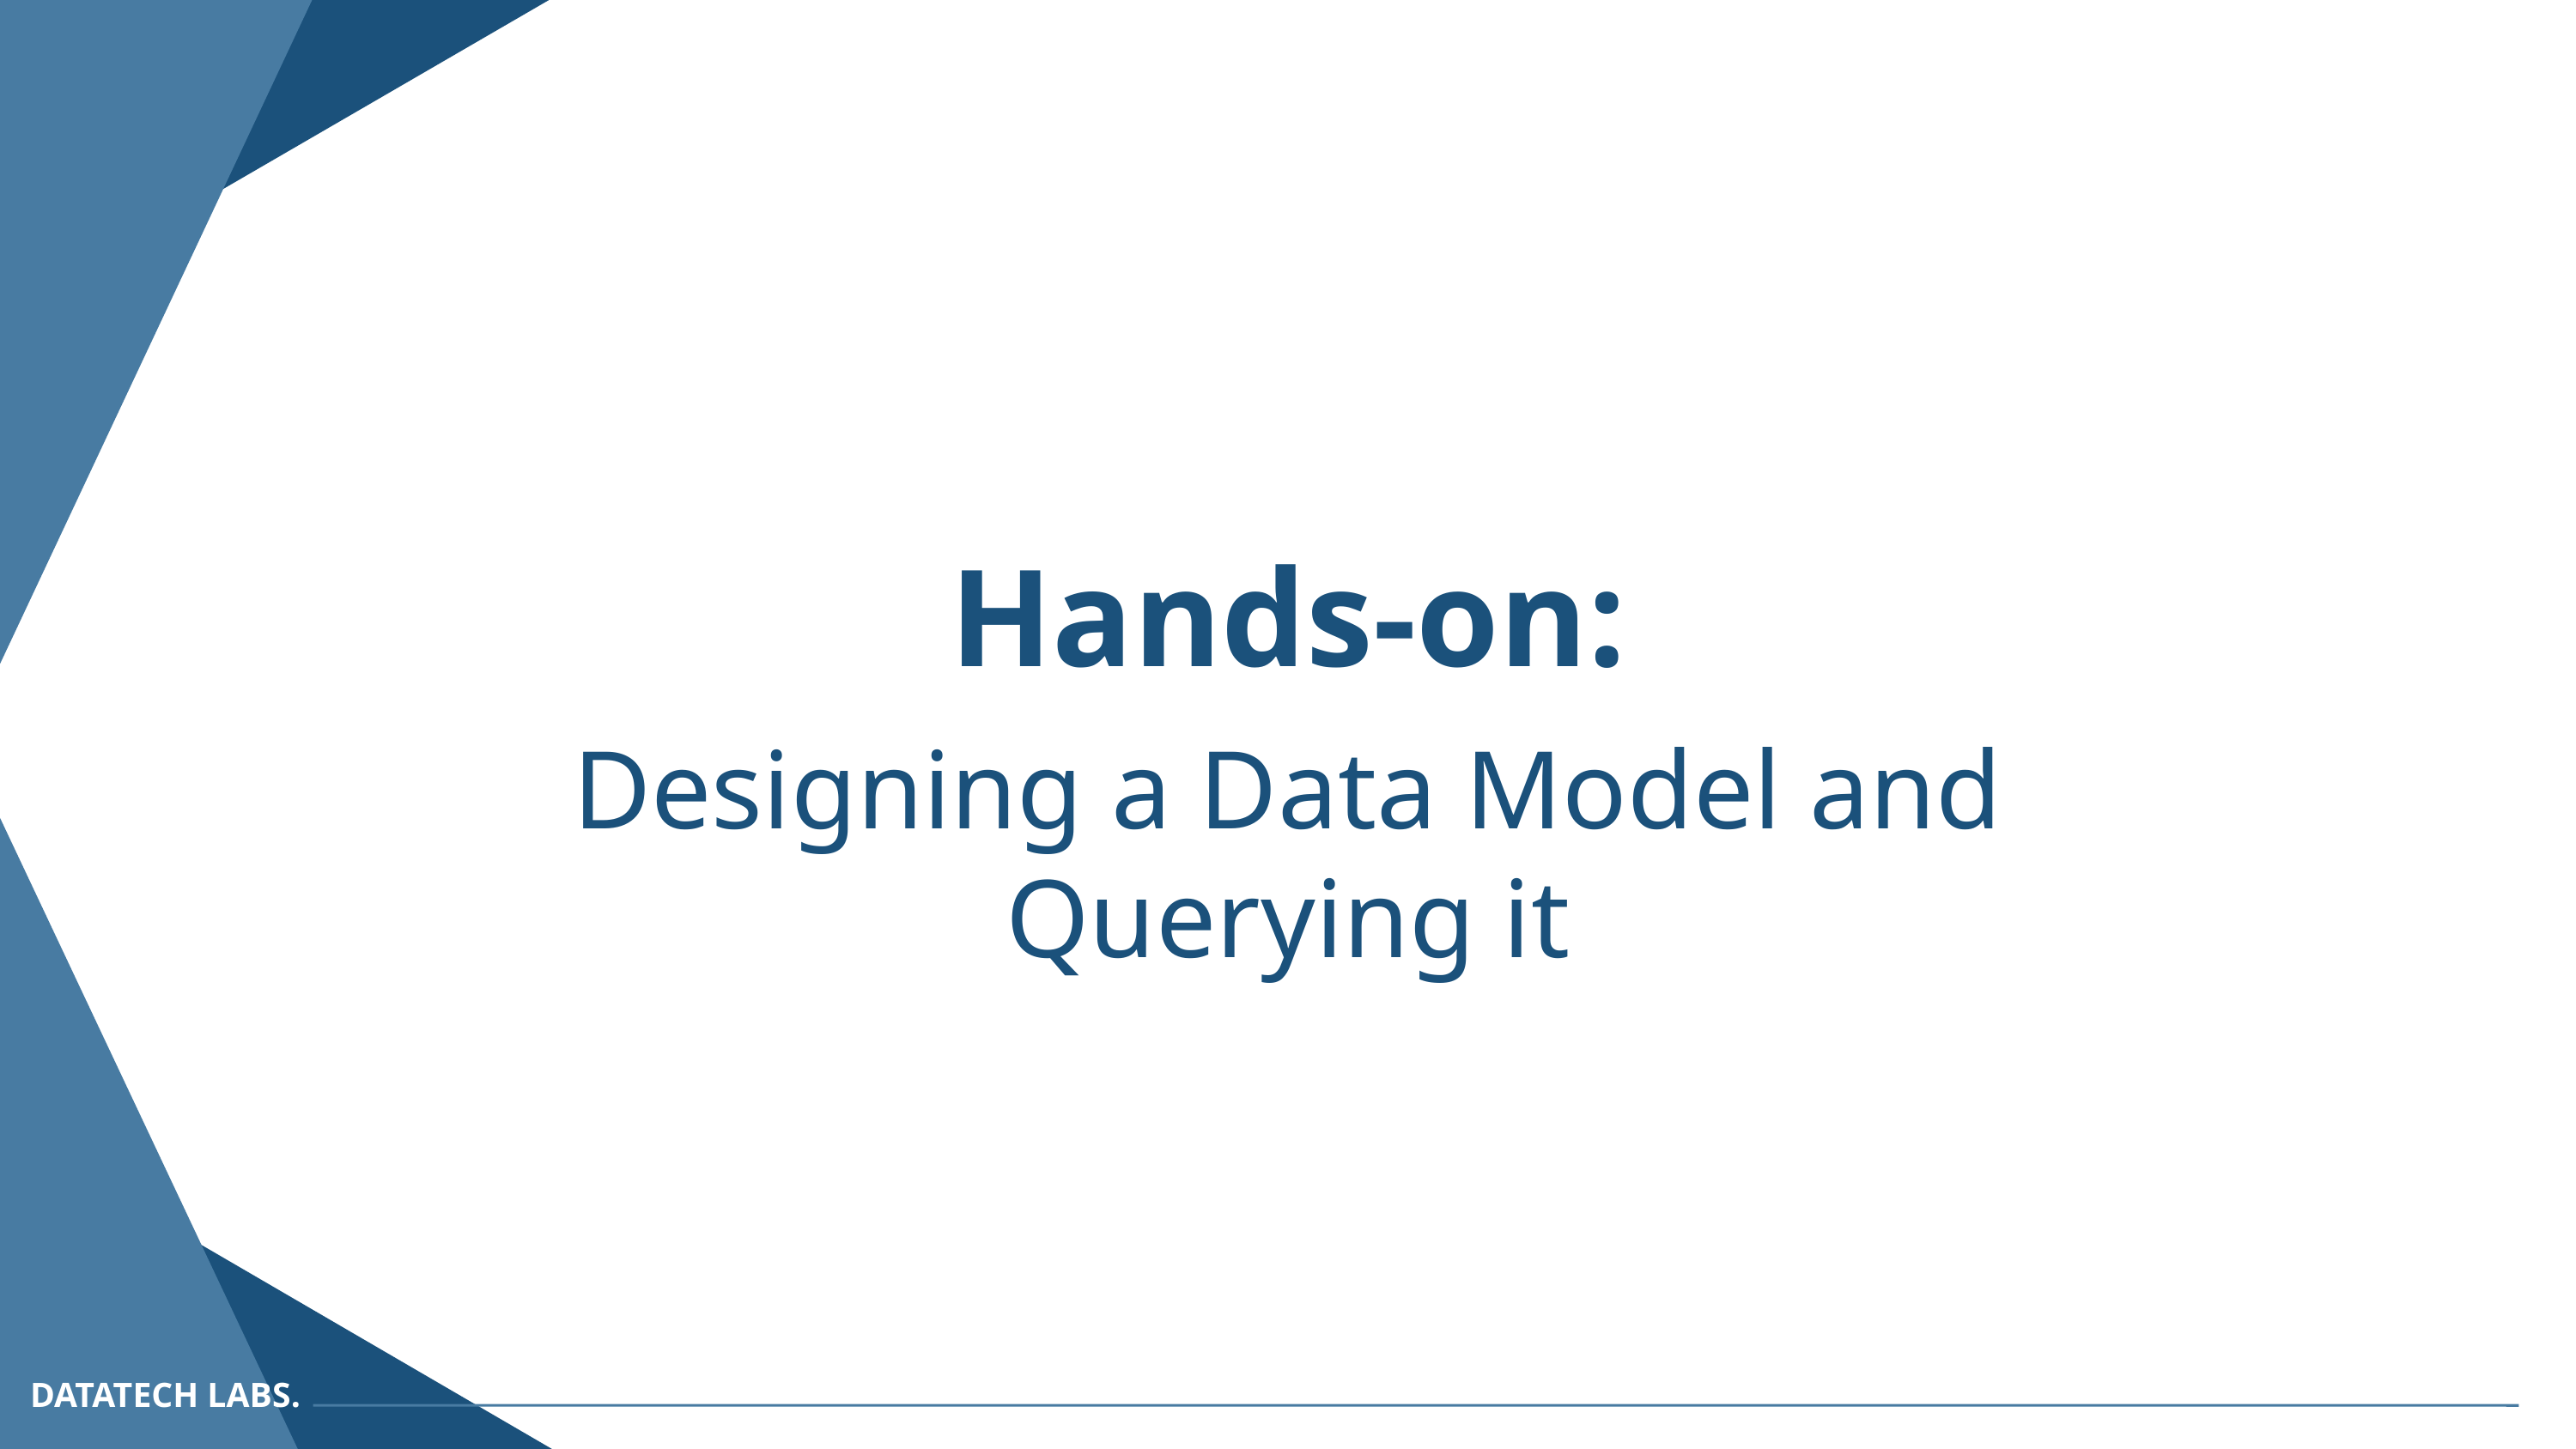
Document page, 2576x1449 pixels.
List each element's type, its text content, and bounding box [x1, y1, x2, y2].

text_box Hands-on: [639, 532, 2019, 694]
text_box Designing a Data Model and Querying it [639, 721, 2135, 979]
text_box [0, 0, 633, 1449]
